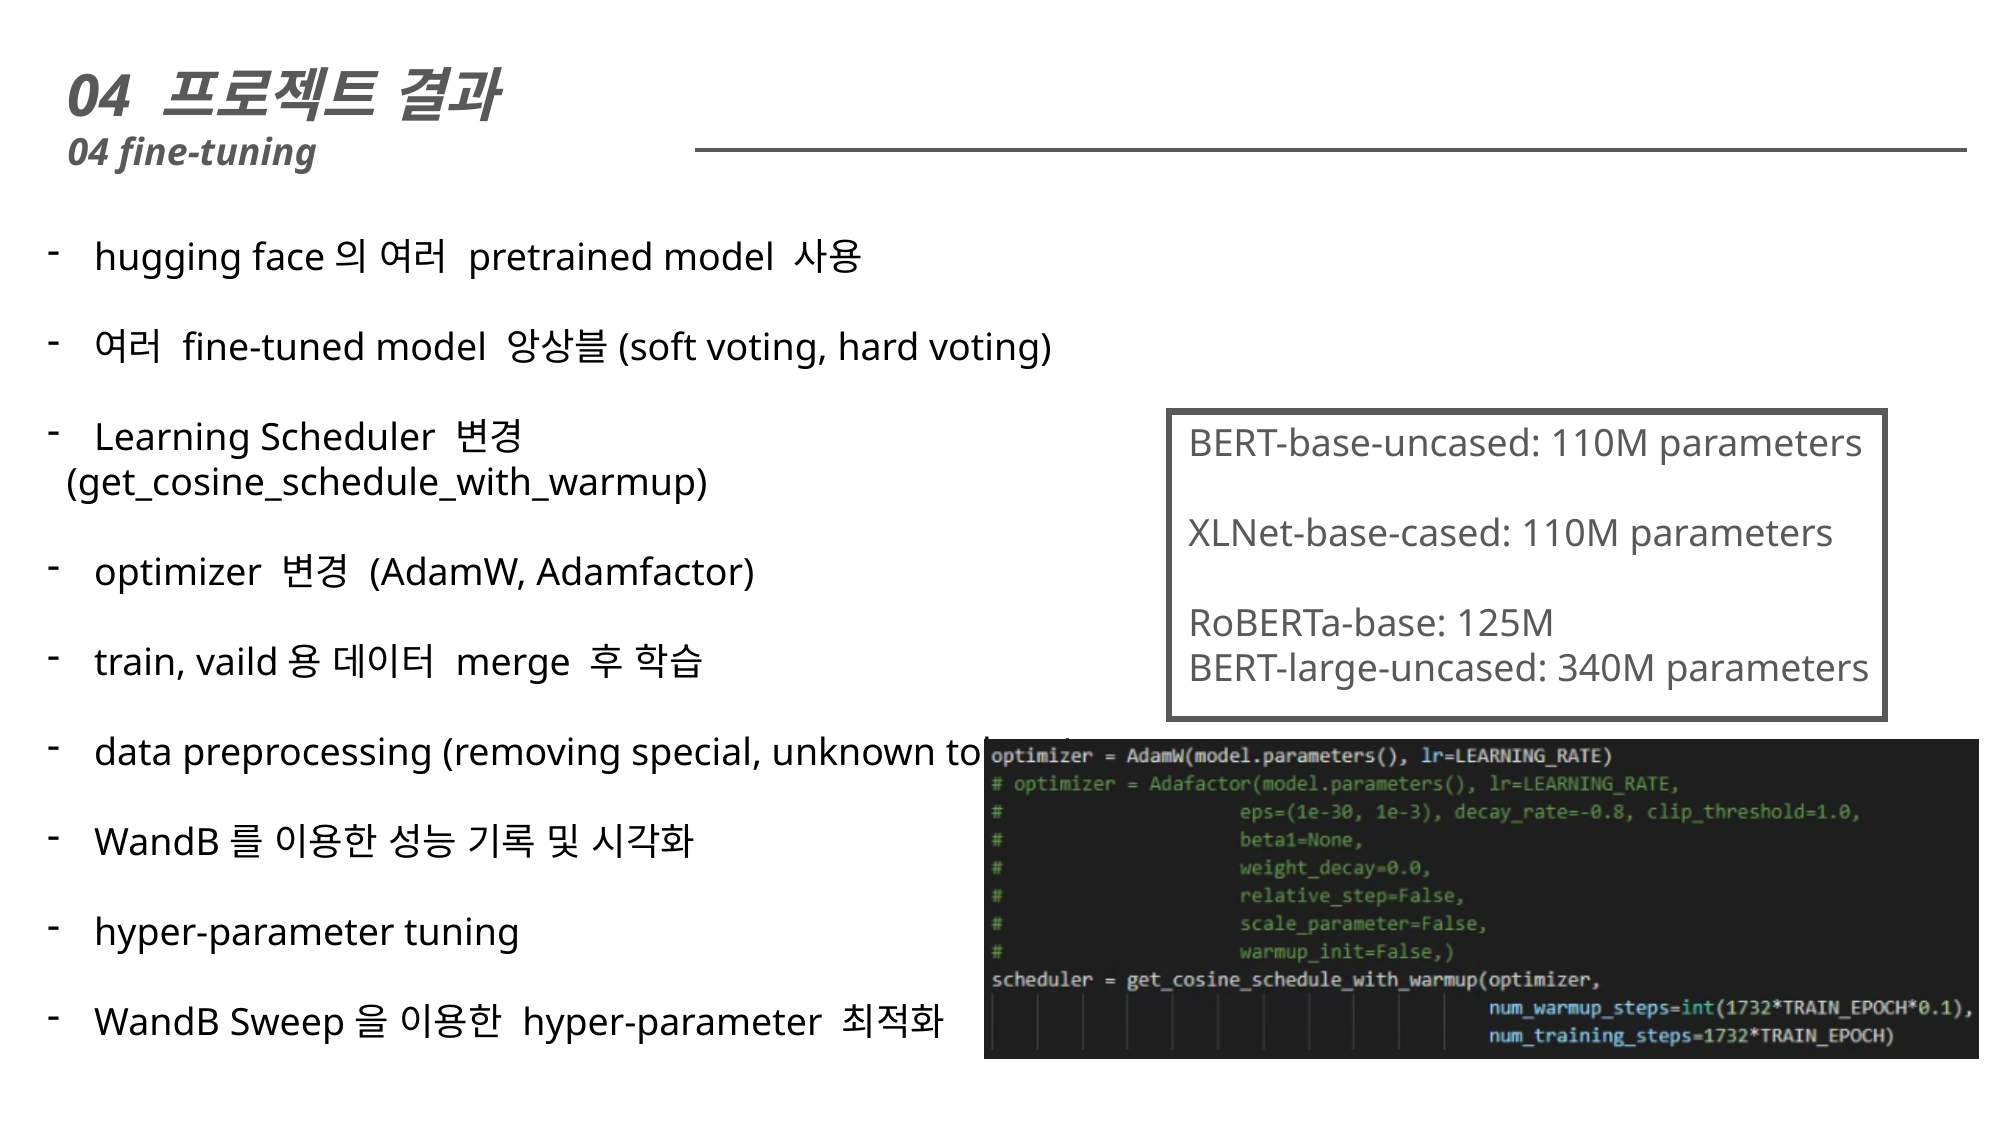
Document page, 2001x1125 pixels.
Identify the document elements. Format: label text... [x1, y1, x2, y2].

text_box hugging face의 여러 pretrained model 사용 여러 fine-tuned model 앙상블(soft voting, hard voting) Learning Scheduler 변경 (get_cosine_schedule_with_warmup) optimizer 변경 (AdamW, Adamfactor) train, vaild용 데이터 merge 후 학습 data preprocessing (removing special, unknown tokens) WandB를 이용한 성능 기록 및 시각화 hyper-parameter tuning WandB Sweep을 이용한 hyper-parameter 최적화 [32, 225, 1170, 1051]
text_box BERT-base-uncased: 110M parameters XLNet-base-cased: 110M parameters RoBERTa-base: 125M BERT-large-uncased: 340M parameters [1173, 411, 1972, 739]
picture [984, 739, 1979, 1059]
text_box [1168, 410, 1886, 720]
text_box 04 프로젝트 결과 04 fine-tuning [52, 50, 907, 181]
